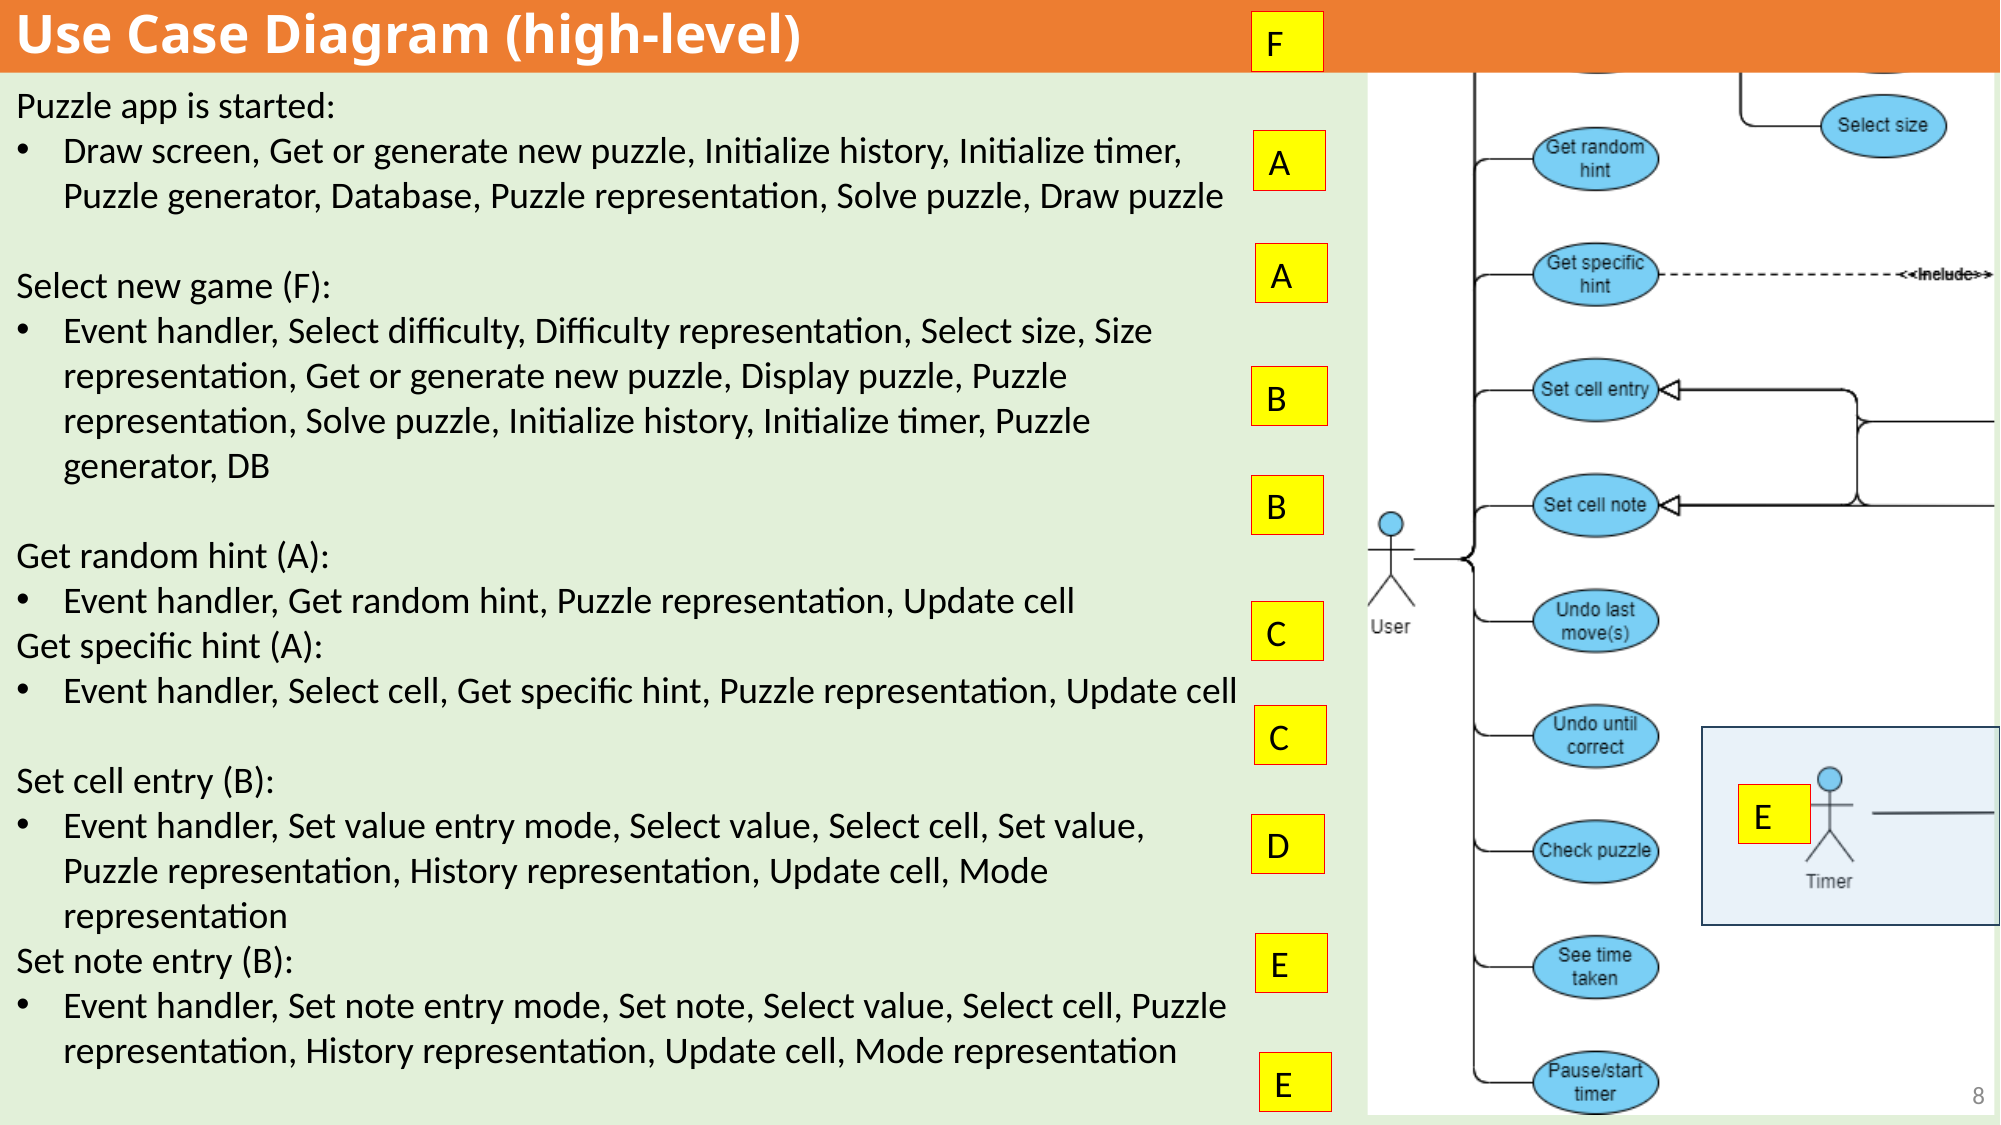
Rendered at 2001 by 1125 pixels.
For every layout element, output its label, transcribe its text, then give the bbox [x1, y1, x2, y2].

text_box A [1260, 130, 1326, 191]
text_box D [1260, 814, 1325, 874]
text_box C [1260, 601, 1324, 661]
slide_number 8 [1550, 1065, 2000, 1125]
picture [1367, 10, 1995, 1115]
text_box A [1260, 243, 1328, 303]
text_box E [1259, 1052, 1332, 1112]
title Use Case Diagram (high-level) [0, 0, 2000, 73]
text_box F [1251, 11, 1324, 72]
text_box B [1260, 366, 1328, 426]
text_box Puzzle app is started: Draw screen, Get or generate new puzzle, Initialize history, Initialize timer, Puzzle generator, Database, Puzzle representation, Solve puzzle, Draw puzzle Select new game (F): Event handler, Select difficulty, Difficulty representation, Select size, Size representation, Get or generate new puzzle, Display puzzle, Puzzle representation, Solve puzzle, Initialize history, Initialize timer, Puzzle generator, DB Get random hint (A): Event handler, Get random hint, Puzzle representation, Update cell Get specific hint (A): Event handler, Select cell, Get specific hint, Puzzle representation, Update cell Set cell entry (B): Event handler, Set value entry mode, Select value, Select cell, Set value, Puzzle representation, History representation, Update cell, Mode representation Set note entry (B): Event handler, Set note entry mode, Set note, Select value, Select cell, Puzzle representation, History representation, Update cell, Mode representation [1, 73, 1260, 1079]
text_box C [1260, 705, 1327, 765]
text_box E [1260, 933, 1328, 993]
text_box [1995, 726, 2000, 926]
text_box B [1260, 475, 1324, 535]
